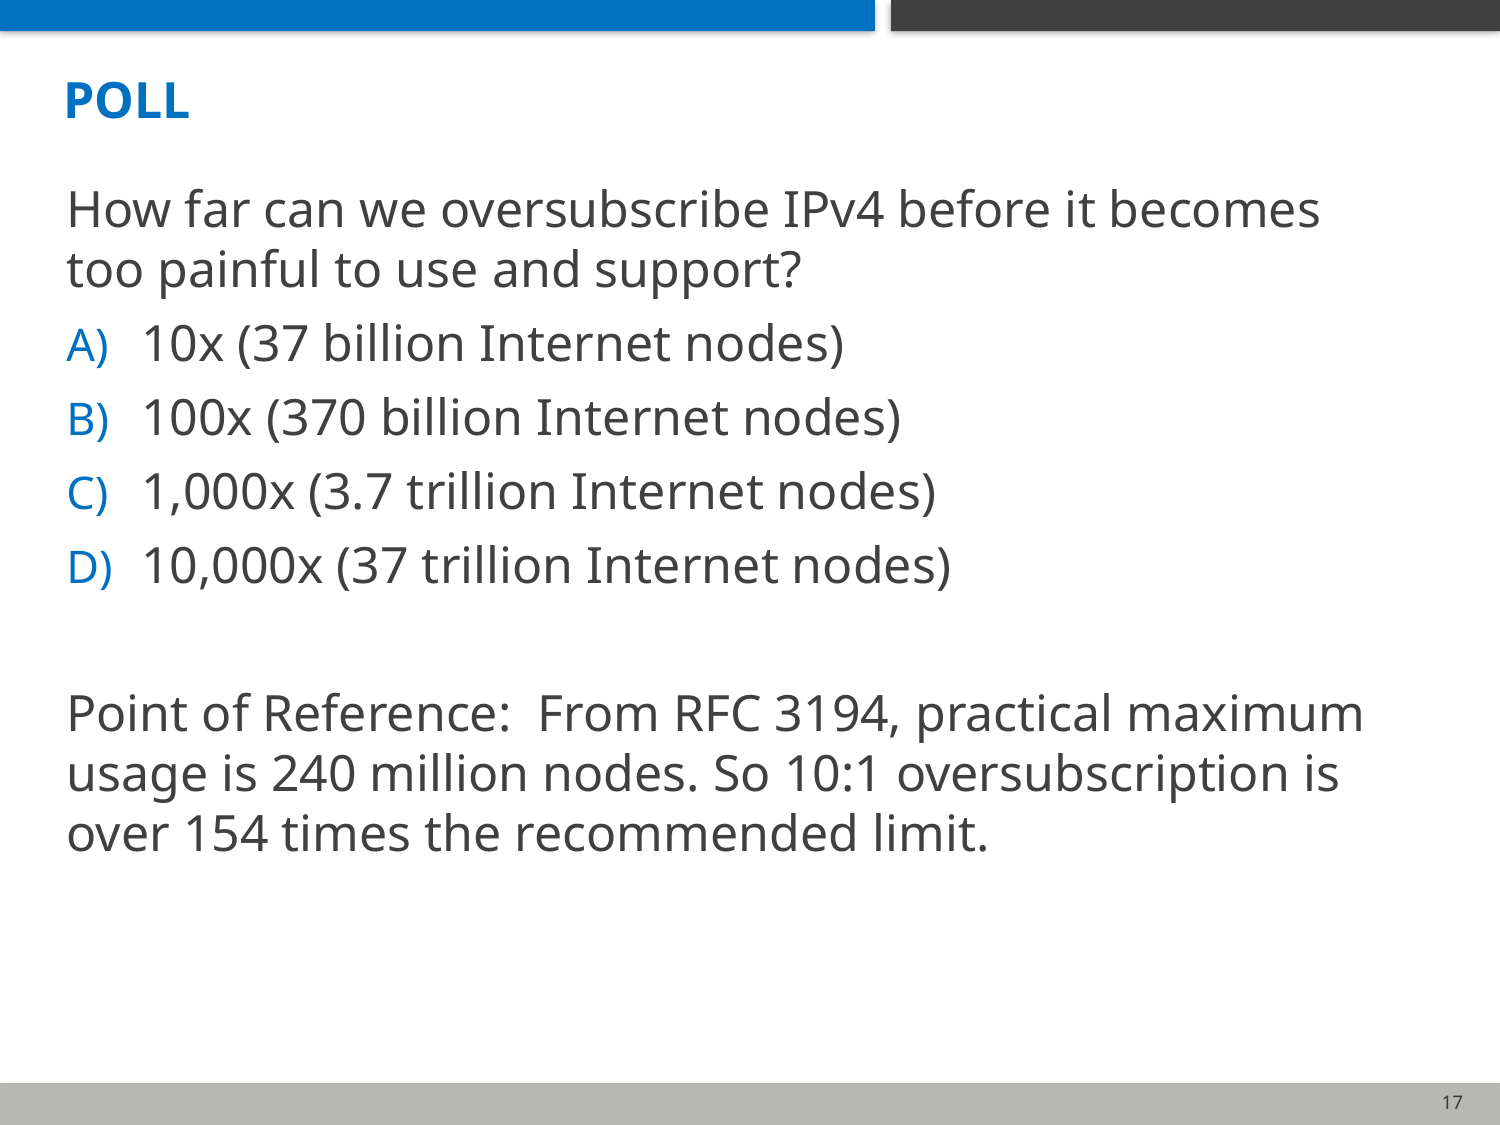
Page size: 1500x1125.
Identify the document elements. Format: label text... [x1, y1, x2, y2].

title Poll [48, 54, 1424, 142]
list How far can we oversubscribe IPv4 before it becomes too painful to use and support? 10x (37 billion Internet nodes) 100x (370 billion Internet nodes) 1,000x (3.7 trillion Internet nodes) 10,000x (37 trillion Internet nodes) Point of Reference: From RFC 3194, practical maximum usage is 240 million nodes. So 10:1 oversubscription is over 154 times the recommended limit. [51, 170, 1425, 1087]
